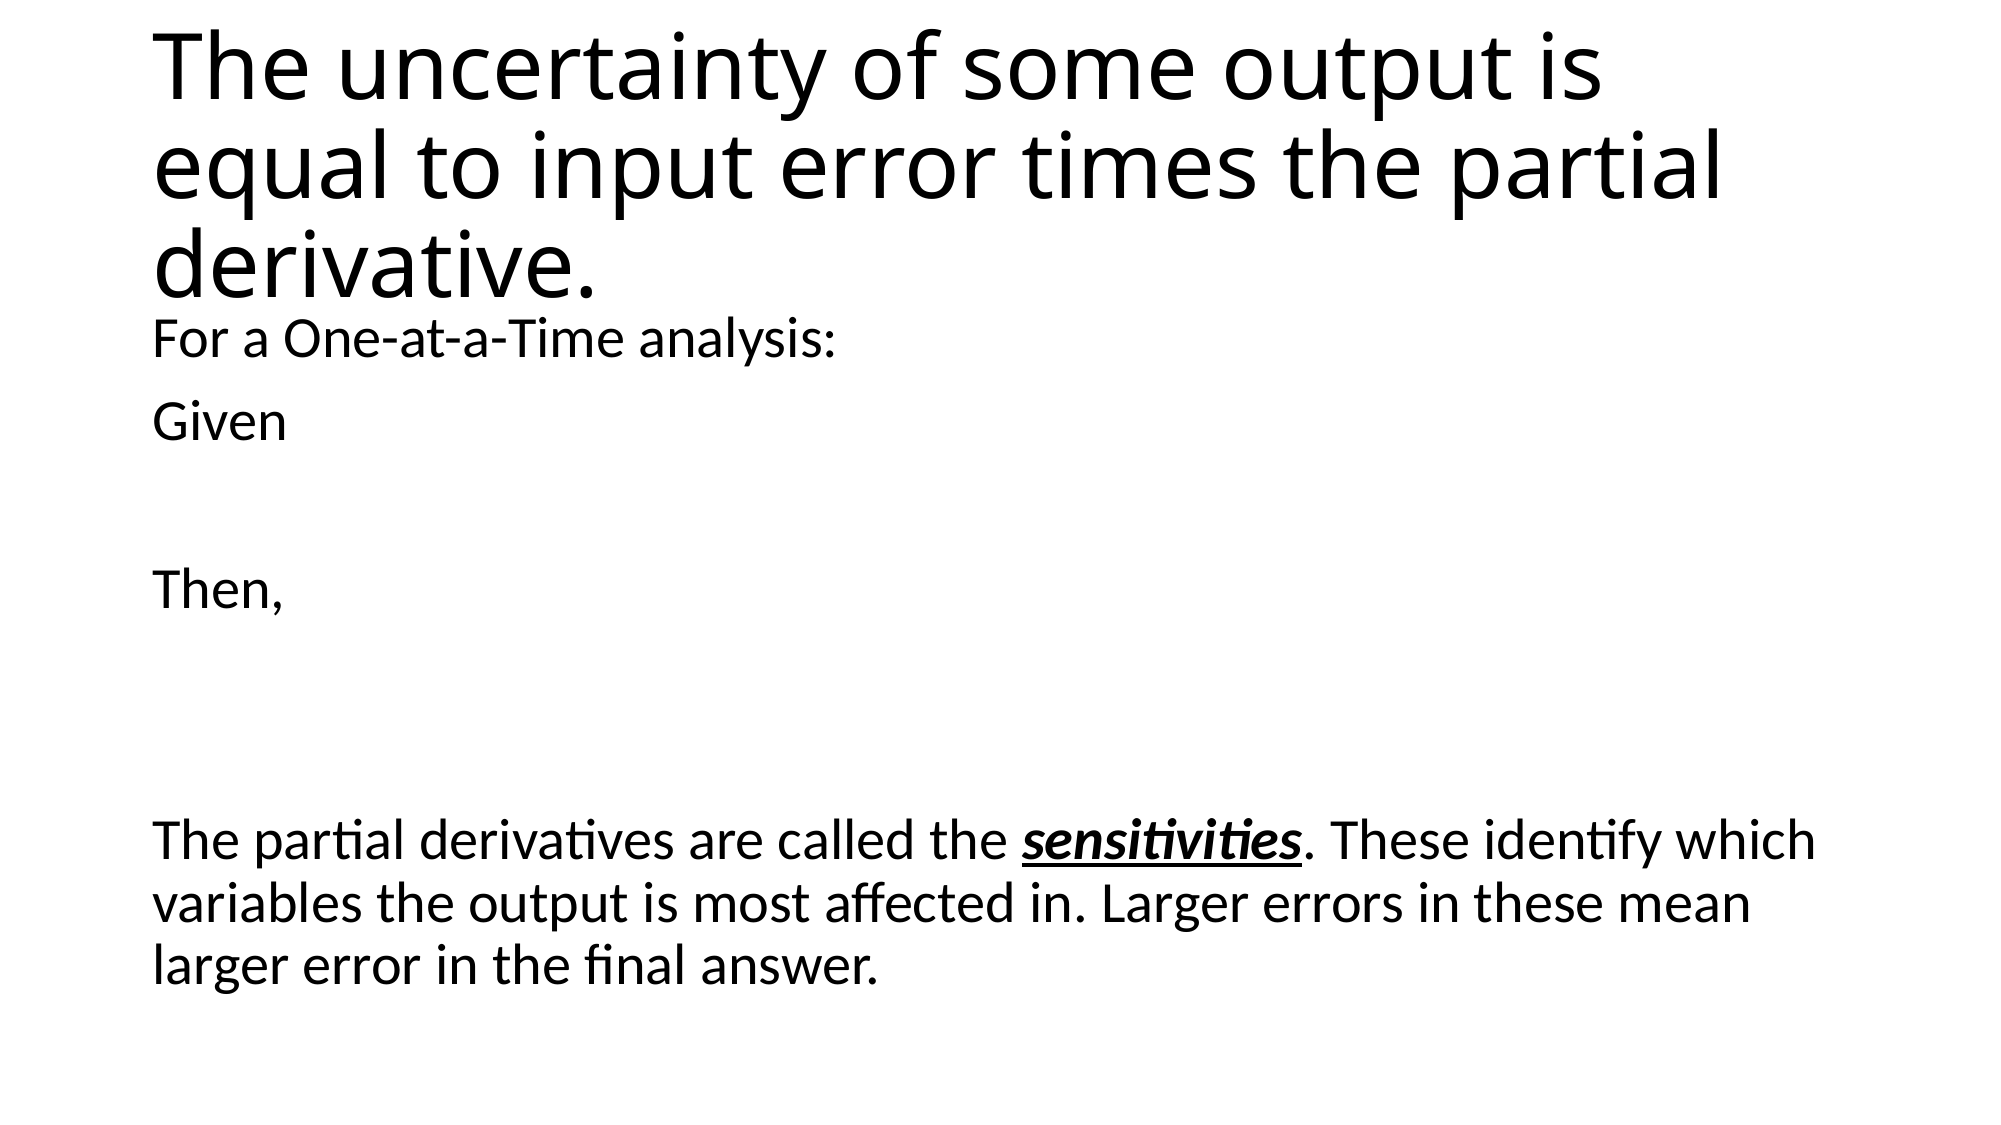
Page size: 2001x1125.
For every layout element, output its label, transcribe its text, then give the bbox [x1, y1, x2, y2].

title The uncertainty of some output is equal to input error times the partial derivative. [137, 59, 1863, 278]
